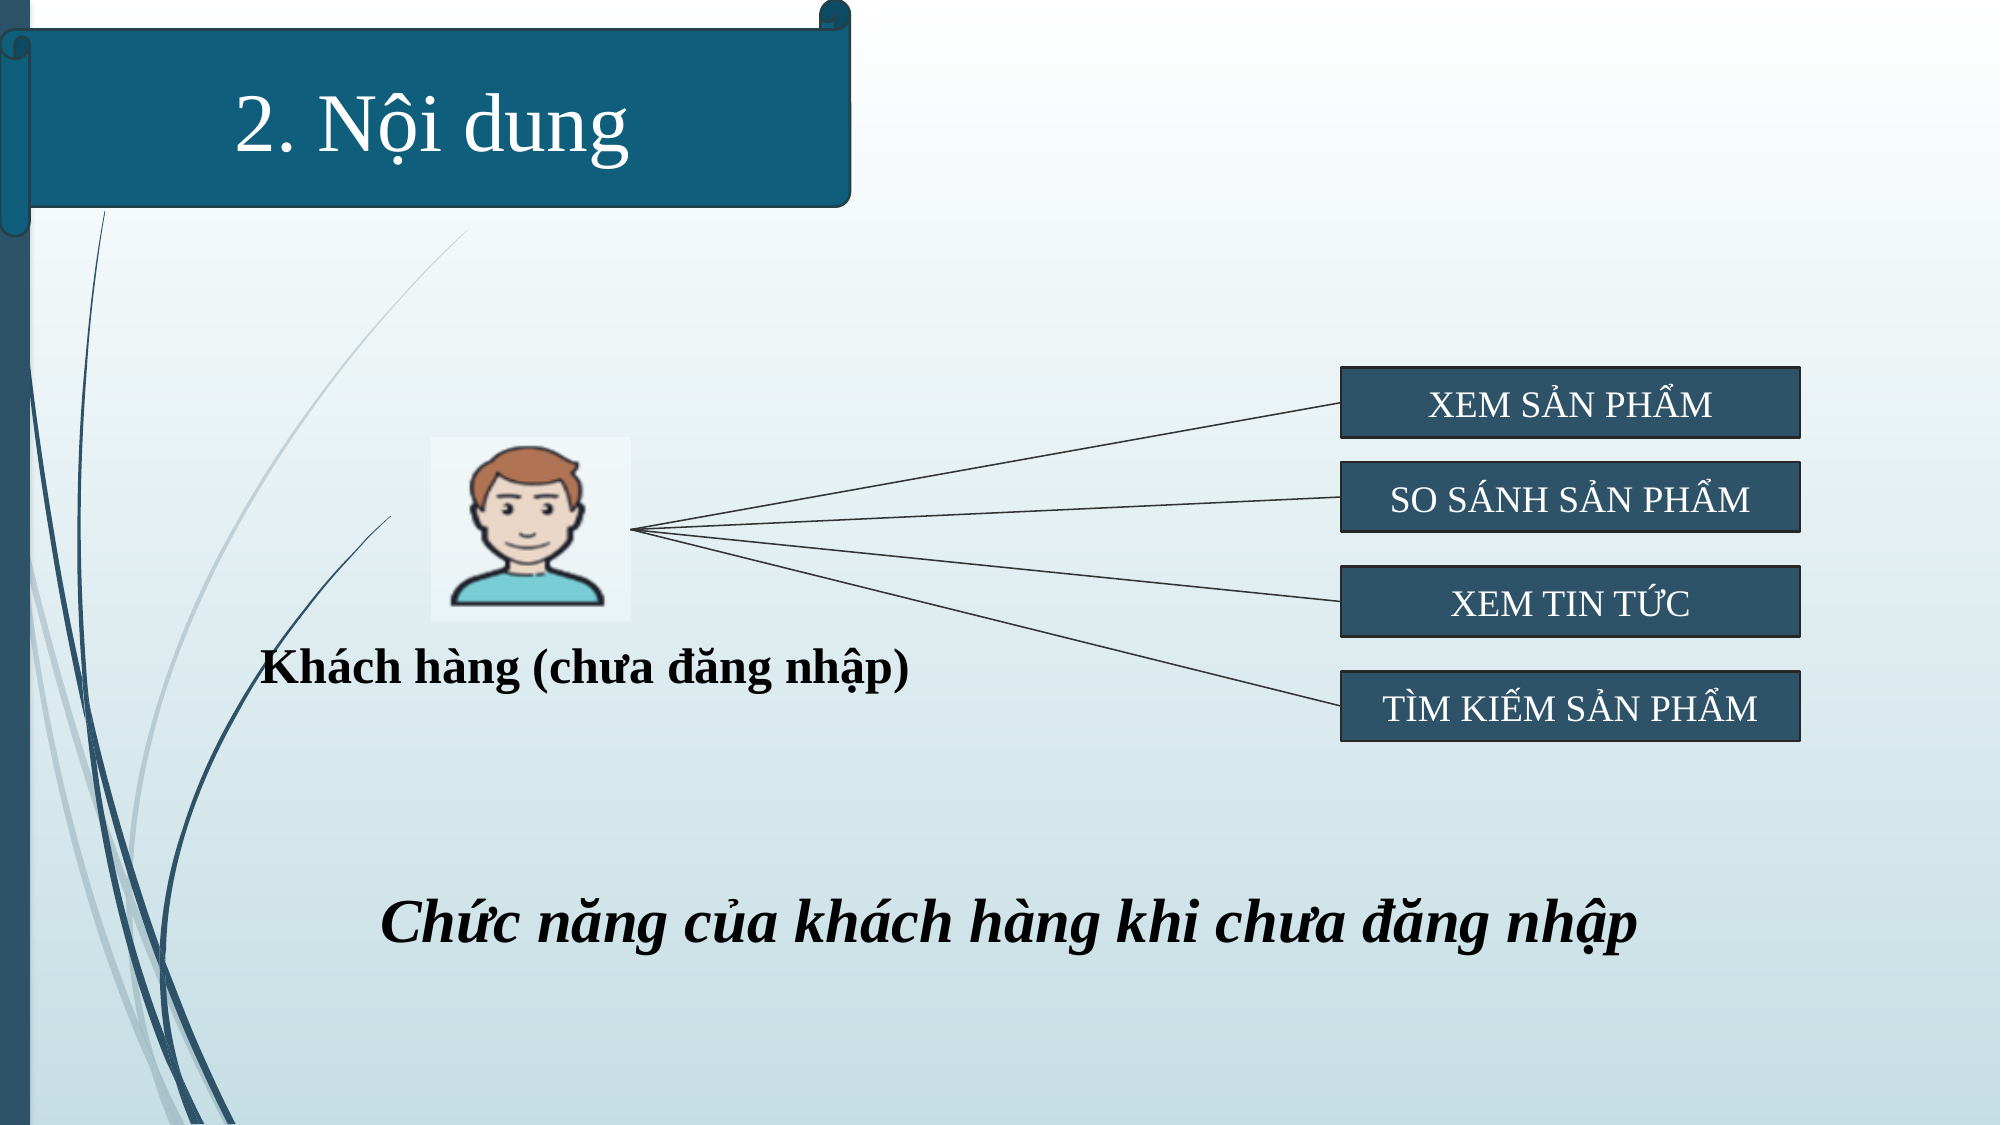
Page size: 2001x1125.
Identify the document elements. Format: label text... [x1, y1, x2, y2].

text_box XEM SẢN PHẨM [1340, 366, 1801, 439]
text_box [630, 402, 1342, 496]
text_box XEM TIN TỨC [1344, 565, 1801, 638]
text_box TÌM KIẾM SẢN PHẨM [1340, 670, 1801, 742]
text_box SO SÁNH SẢN PHẨM [1344, 461, 1801, 533]
text_box 2. Nội dung [0, 0, 852, 238]
picture [431, 437, 630, 622]
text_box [630, 529, 1342, 707]
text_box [630, 496, 1342, 529]
text_box Khách hàng (chưa đăng nhập) [246, 625, 625, 701]
text_box Chức năng của khách hàng khi chưa đăng nhập [359, 872, 1661, 963]
